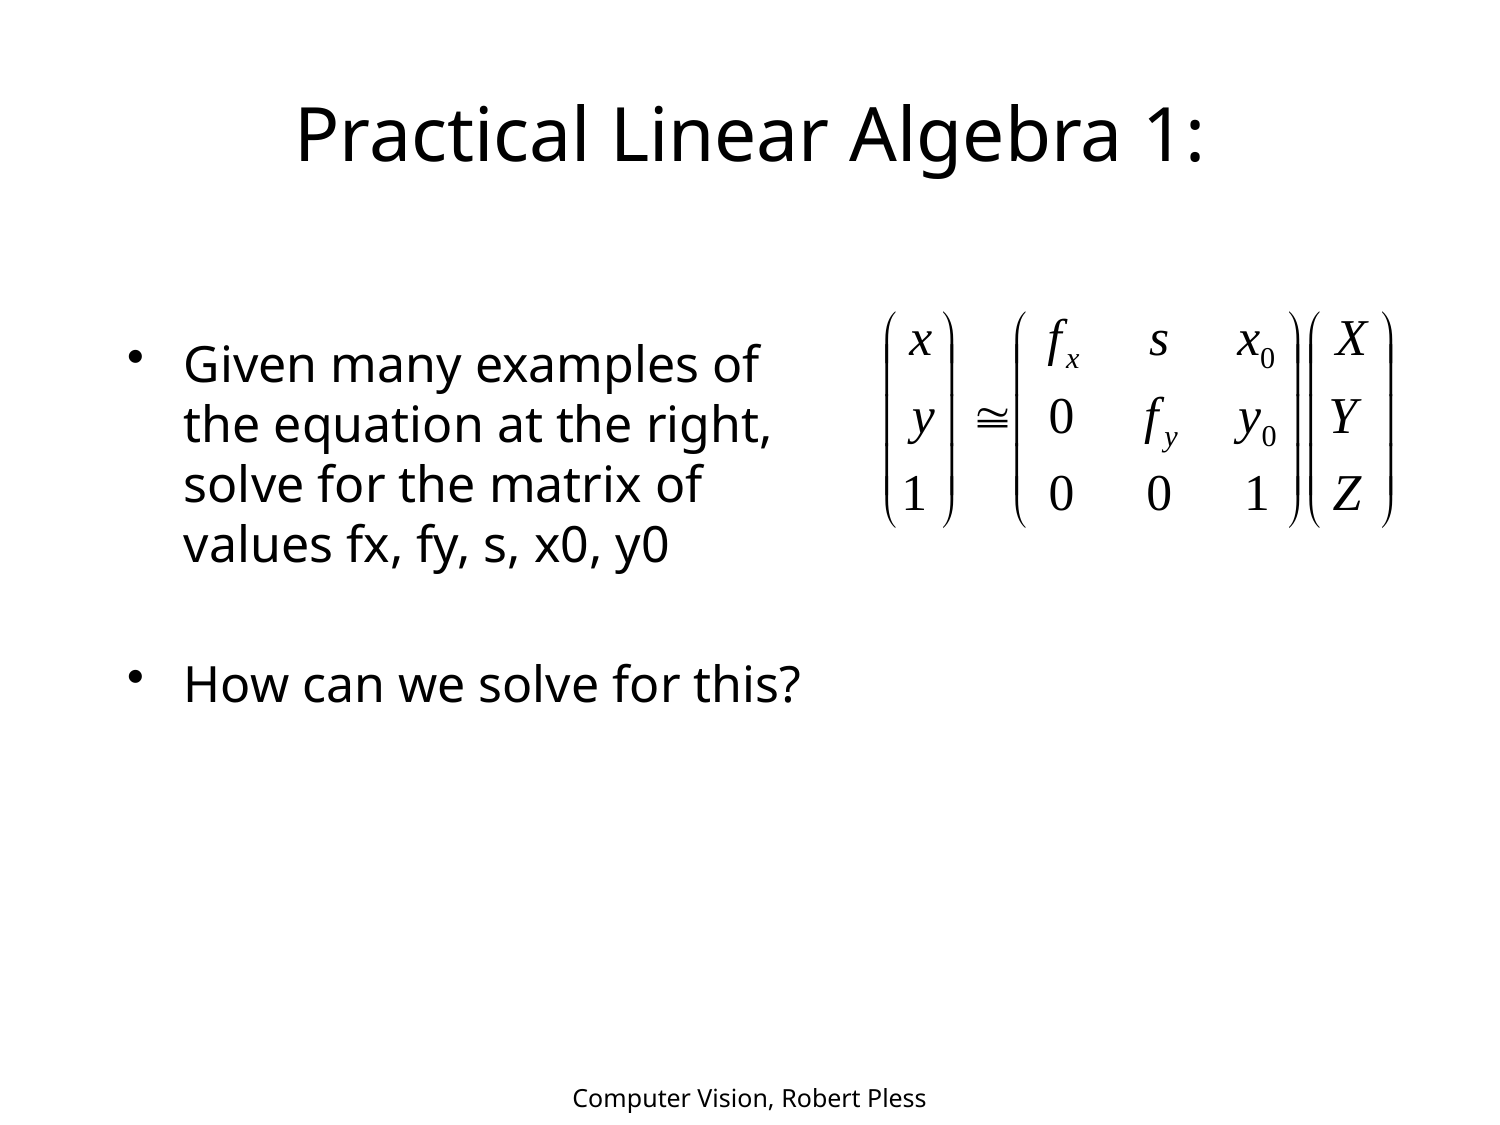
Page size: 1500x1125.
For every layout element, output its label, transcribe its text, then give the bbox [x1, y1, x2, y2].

list Given many examples of the equation at the right, solve for the matrix of values fx, fy, s, x0, y0 How can we solve for this? [112, 324, 838, 1001]
footer Computer Vision, Robert Pless [0, 1074, 1500, 1125]
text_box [874, 299, 1409, 542]
title Practical Linear Algebra 1: [112, 37, 1388, 226]
